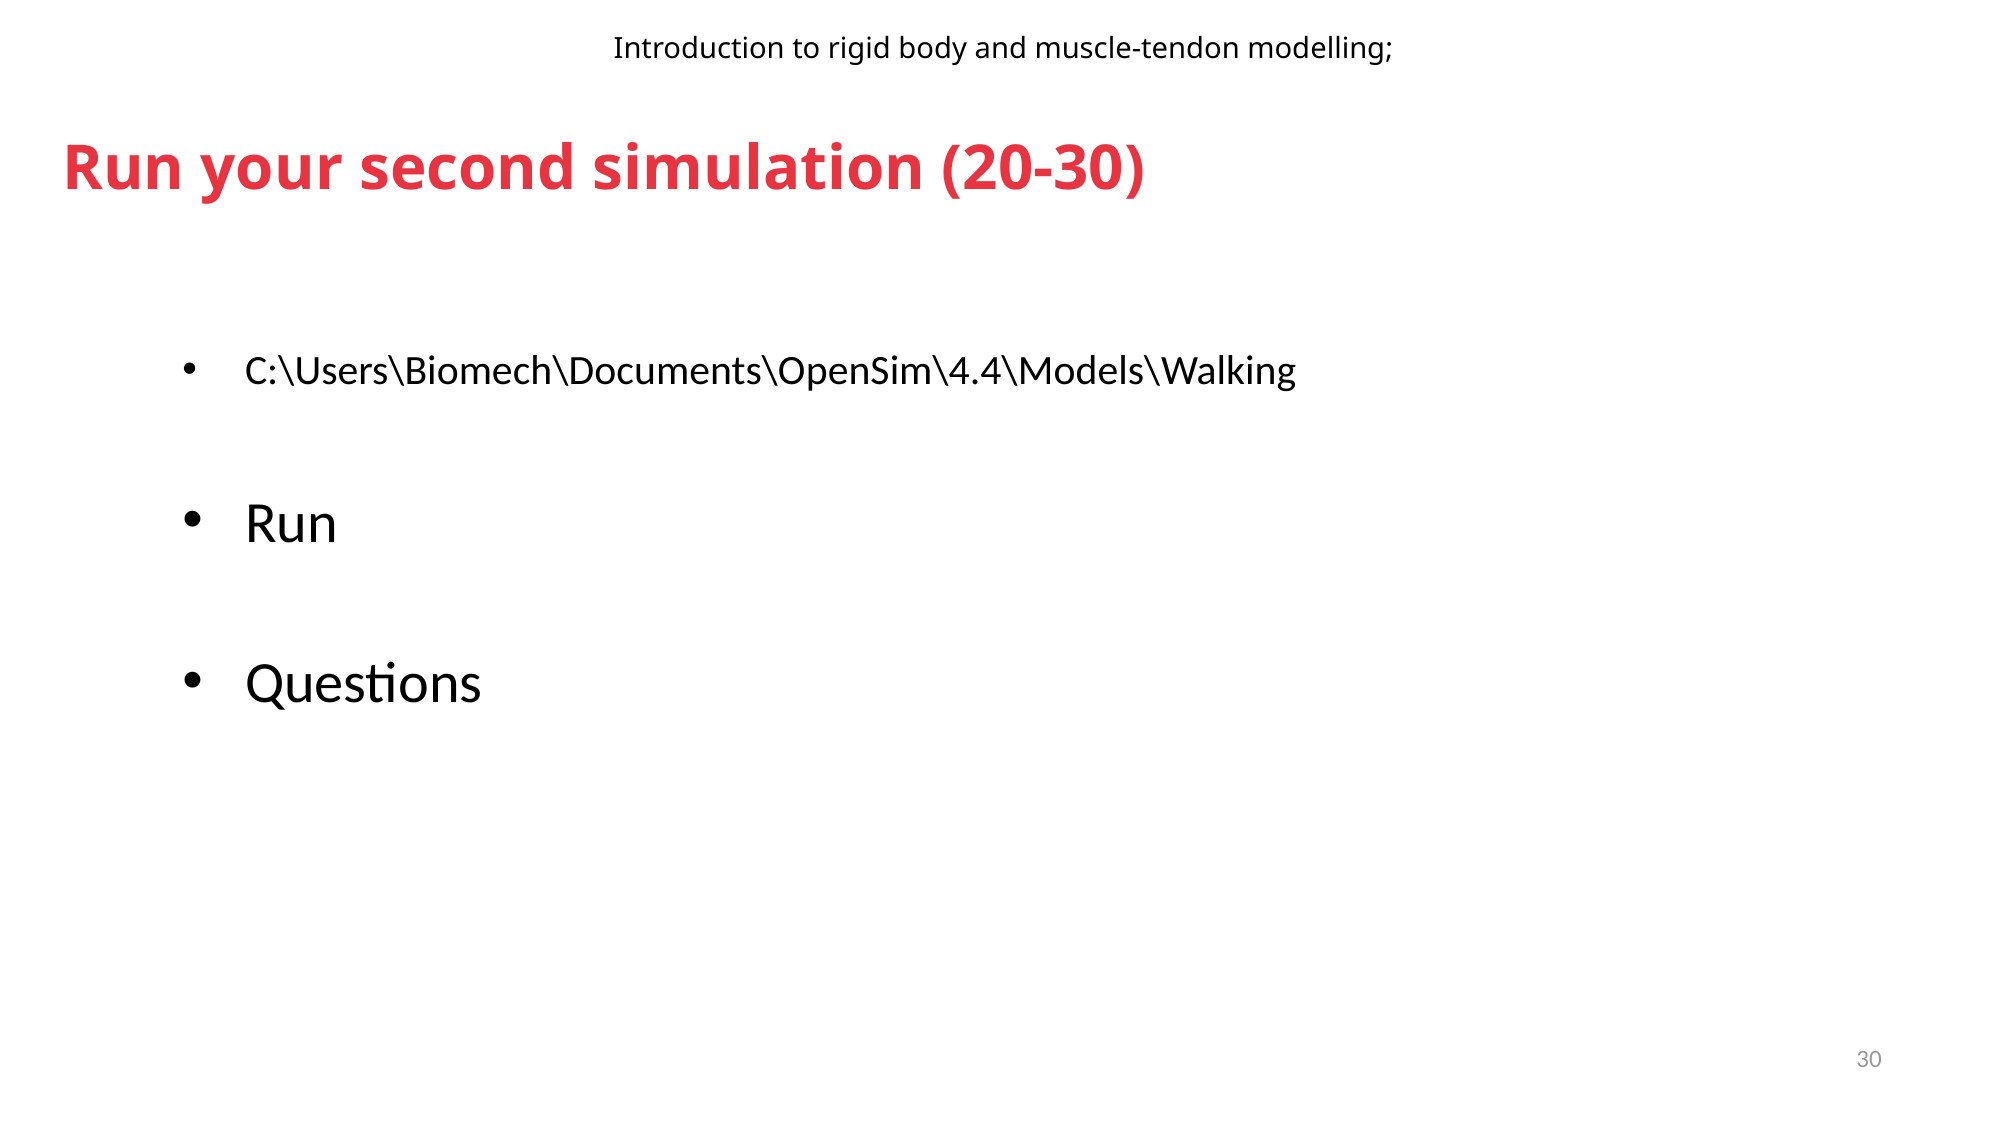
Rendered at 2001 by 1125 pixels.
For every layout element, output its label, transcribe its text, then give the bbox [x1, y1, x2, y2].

slide_number 30 [1375, 1042, 1882, 1103]
text_box Introduction to rigid body and muscle-tendon modelling; [335, 22, 1665, 72]
title Run your second simulation (20-30) [47, 120, 1164, 230]
list C:\Users\Biomech\Documents\OpenSim\4.4\Models\Walking Run Questions [167, 285, 1860, 948]
